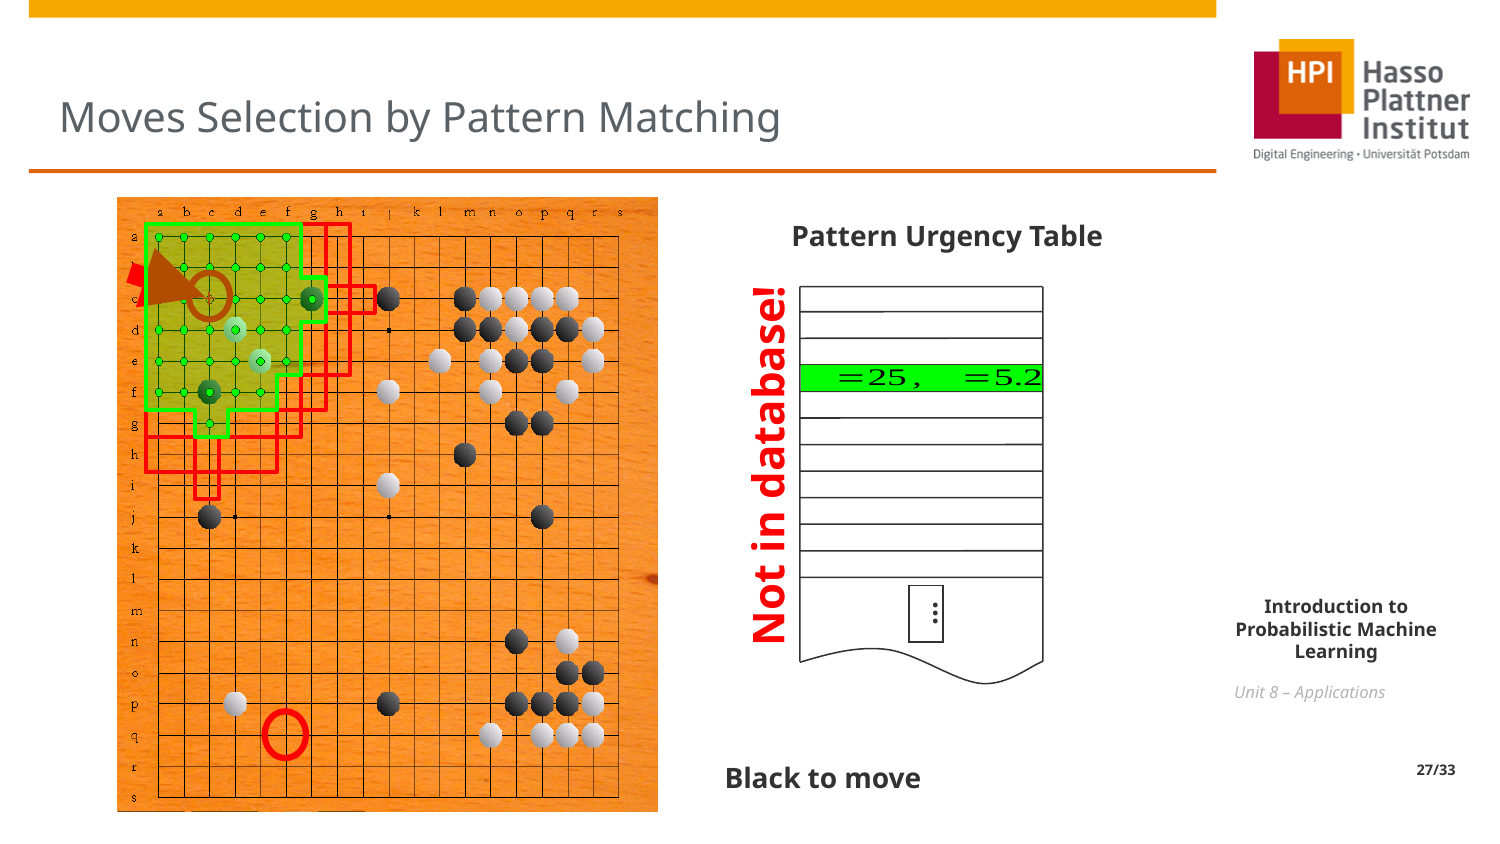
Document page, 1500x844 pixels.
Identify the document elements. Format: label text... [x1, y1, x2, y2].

title Moves Selection by Pattern Matching [58, 17, 1187, 170]
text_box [790, 218, 1105, 686]
text_box Black to move [724, 760, 922, 795]
picture [1254, 39, 1470, 161]
text_box Not in database! [740, 285, 784, 646]
picture [116, 197, 659, 812]
